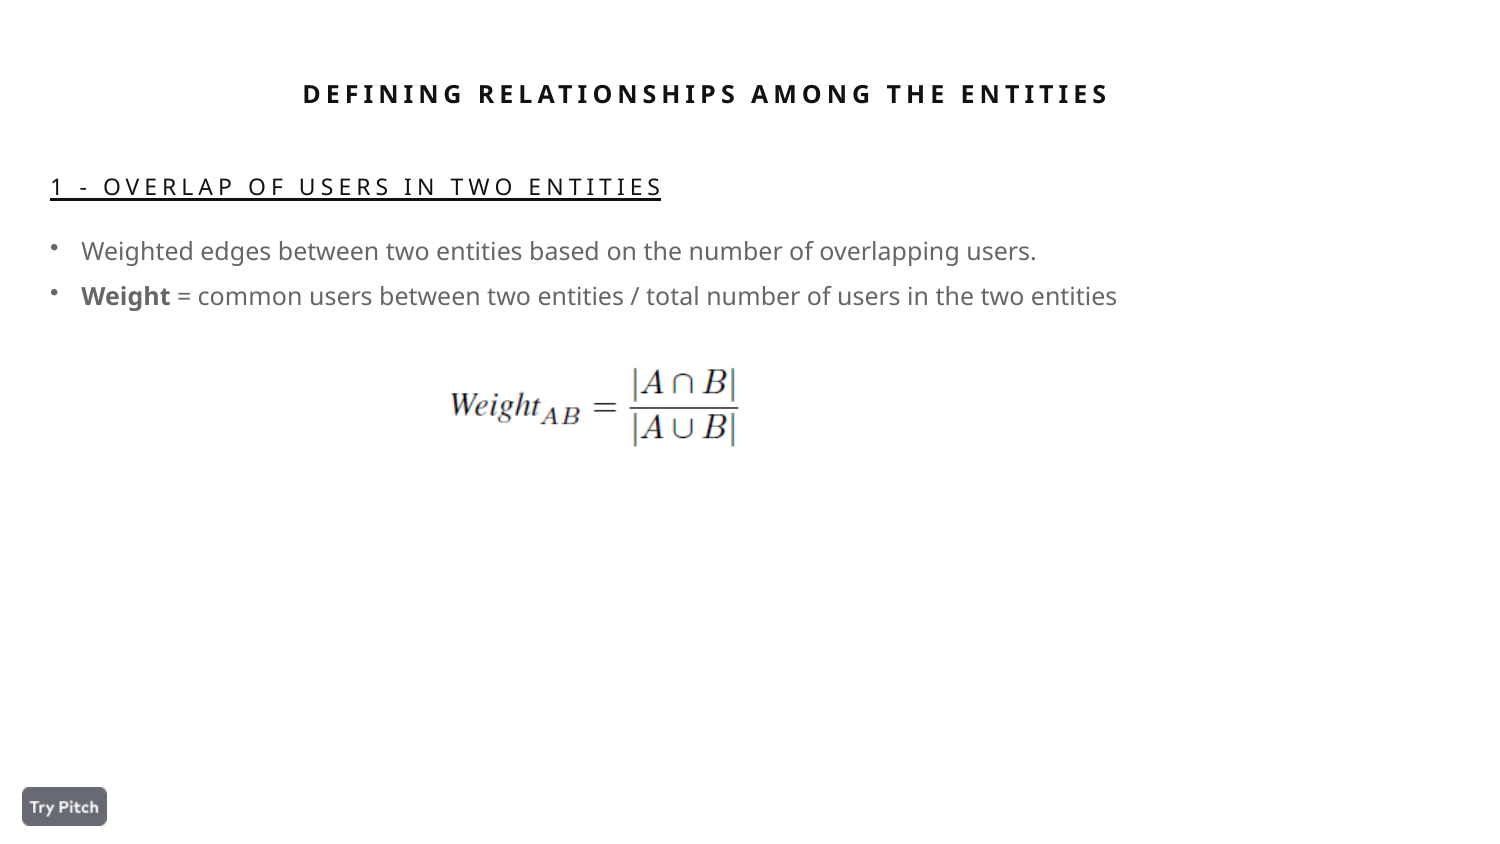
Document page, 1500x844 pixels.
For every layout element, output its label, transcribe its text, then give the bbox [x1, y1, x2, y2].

picture [22, 787, 107, 826]
text_box Weighted edges between two entities based on the number of overlapping users. Weight = common users between two entities / total number of users in the two entities [50, 220, 1401, 311]
text_box 1 - OVERLAP OF USERS IN TWO ENTITIES [50, 172, 951, 202]
picture [407, 350, 790, 493]
text_box DEFINING RELATIONSHIPS AMONG THE ENTITIES [302, 78, 1203, 111]
